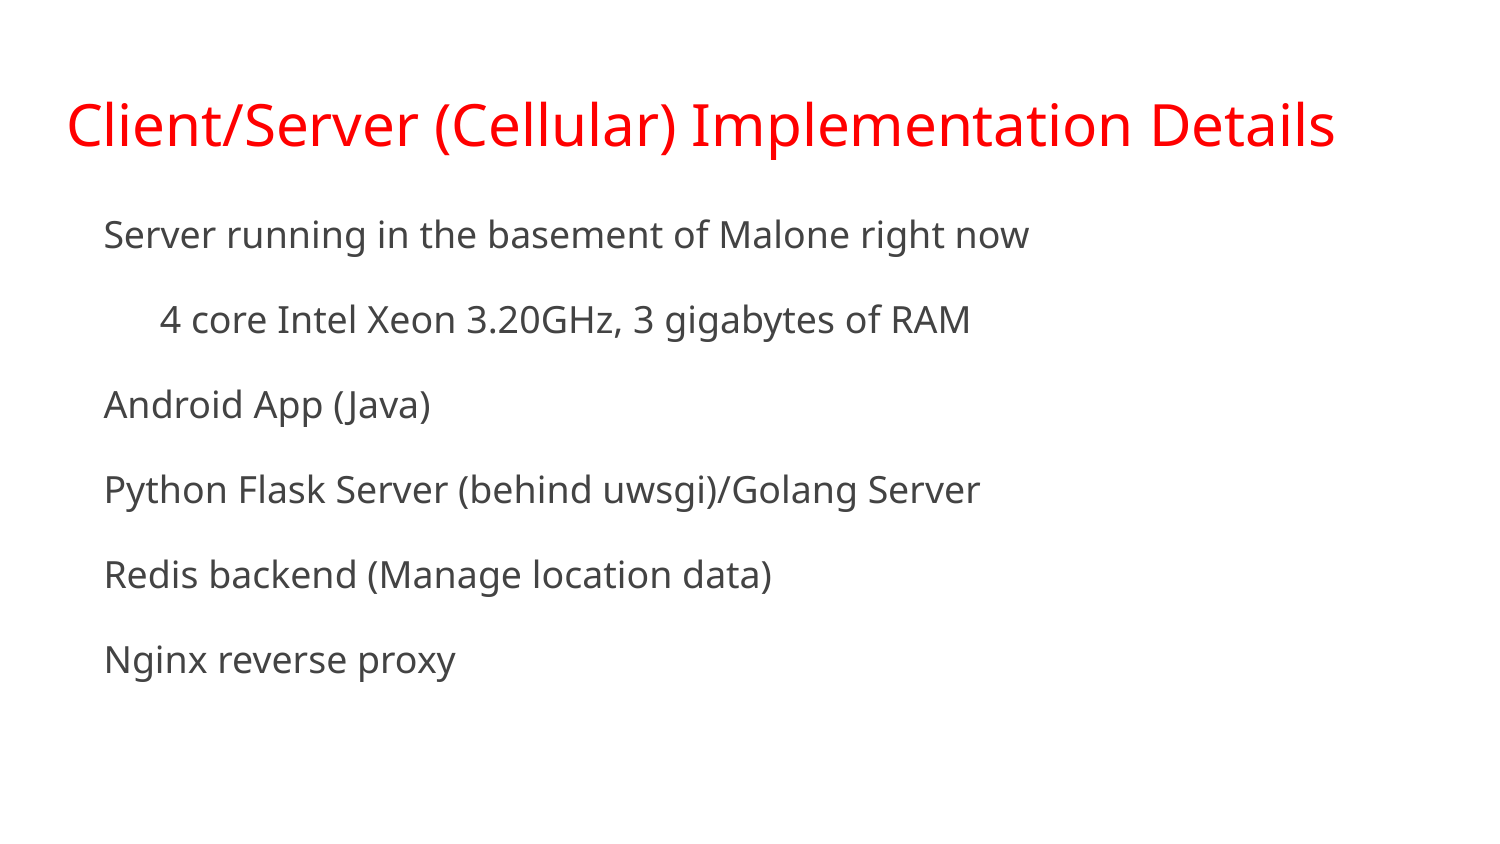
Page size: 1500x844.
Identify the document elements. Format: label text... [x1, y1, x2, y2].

title Client/Server (Cellular) Implementation Details [51, 72, 1449, 167]
list Server running in the basement of Malone right now 4 core Intel Xeon 3.20GHz, 3 gigabytes of RAM Android App (Java) Python Flask Server (behind uwsgi)/Golang Server Redis backend (Manage location data) Nginx reverse proxy [51, 189, 1449, 750]
